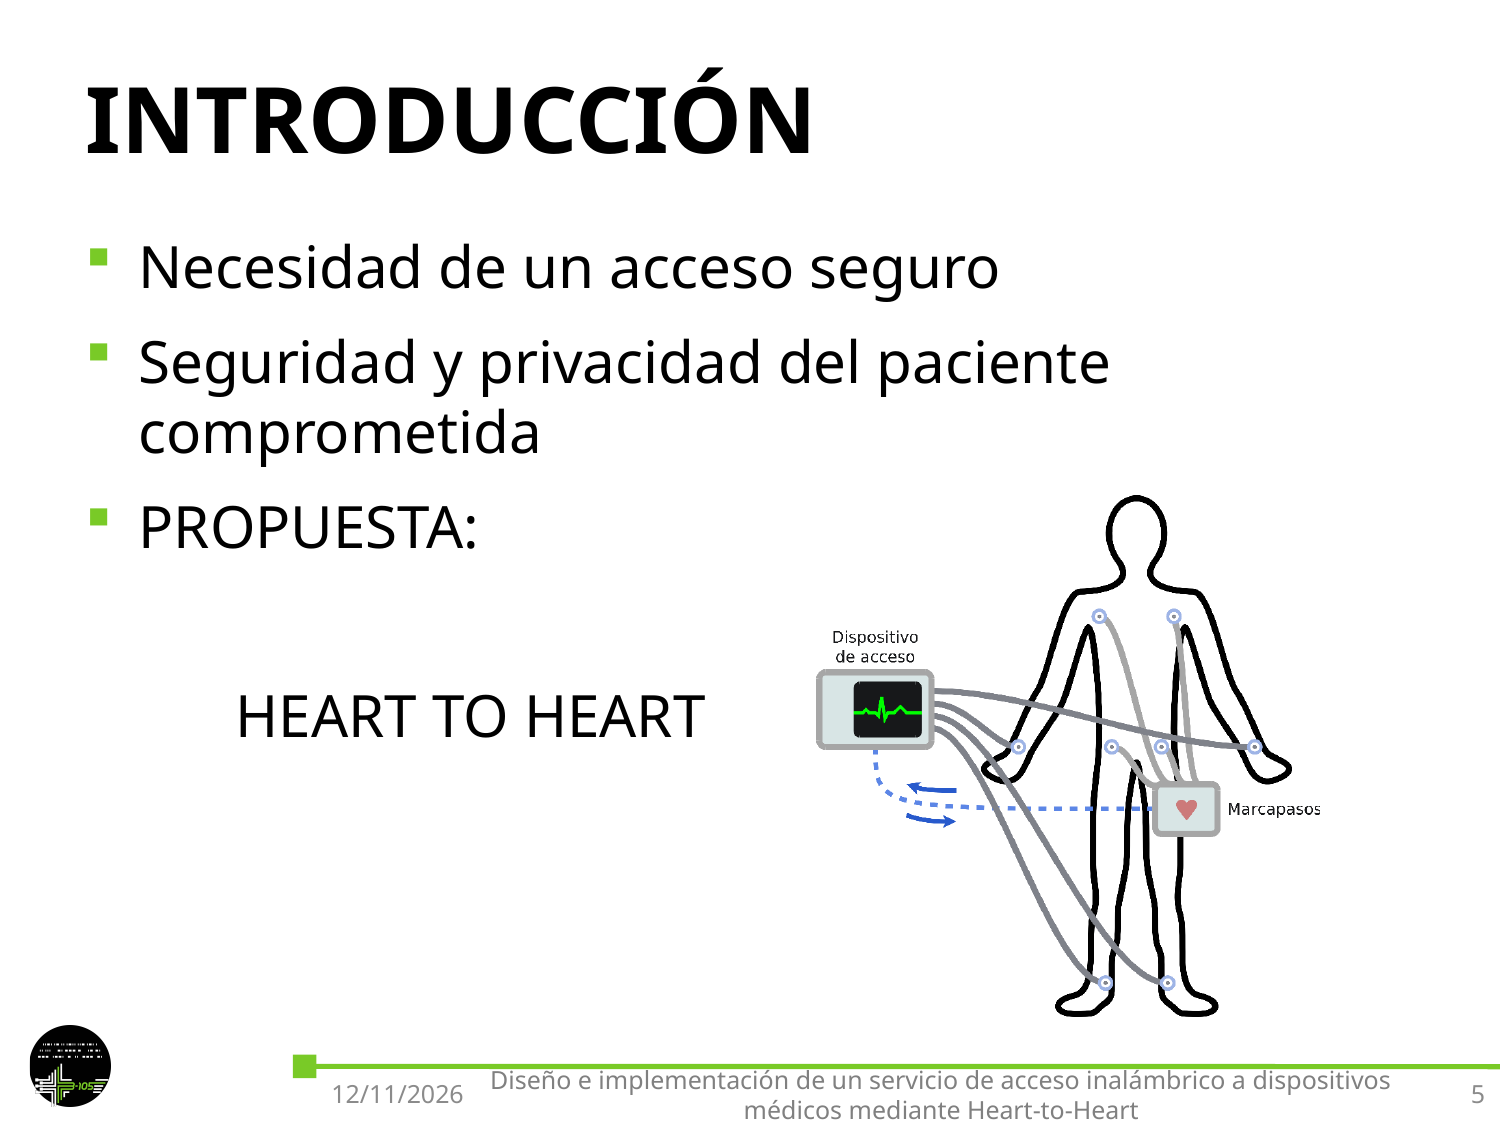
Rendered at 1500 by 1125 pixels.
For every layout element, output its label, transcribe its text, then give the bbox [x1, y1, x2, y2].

title INTRODUCCIÓN [70, 23, 1421, 211]
picture [816, 494, 1320, 1017]
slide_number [316, 1065, 465, 1125]
slide_number 5 [1422, 1065, 1500, 1125]
footer Diseño e implementación de un servicio de acceso inalámbrico a dispositivos médicos mediante Heart-to-Heart [465, 1065, 1418, 1125]
list Necesidad de un acceso seguro Seguridad y privacidad del paciente comprometida PROPUESTA: HEART TO HEART [70, 222, 1425, 1005]
picture [29, 1025, 111, 1107]
